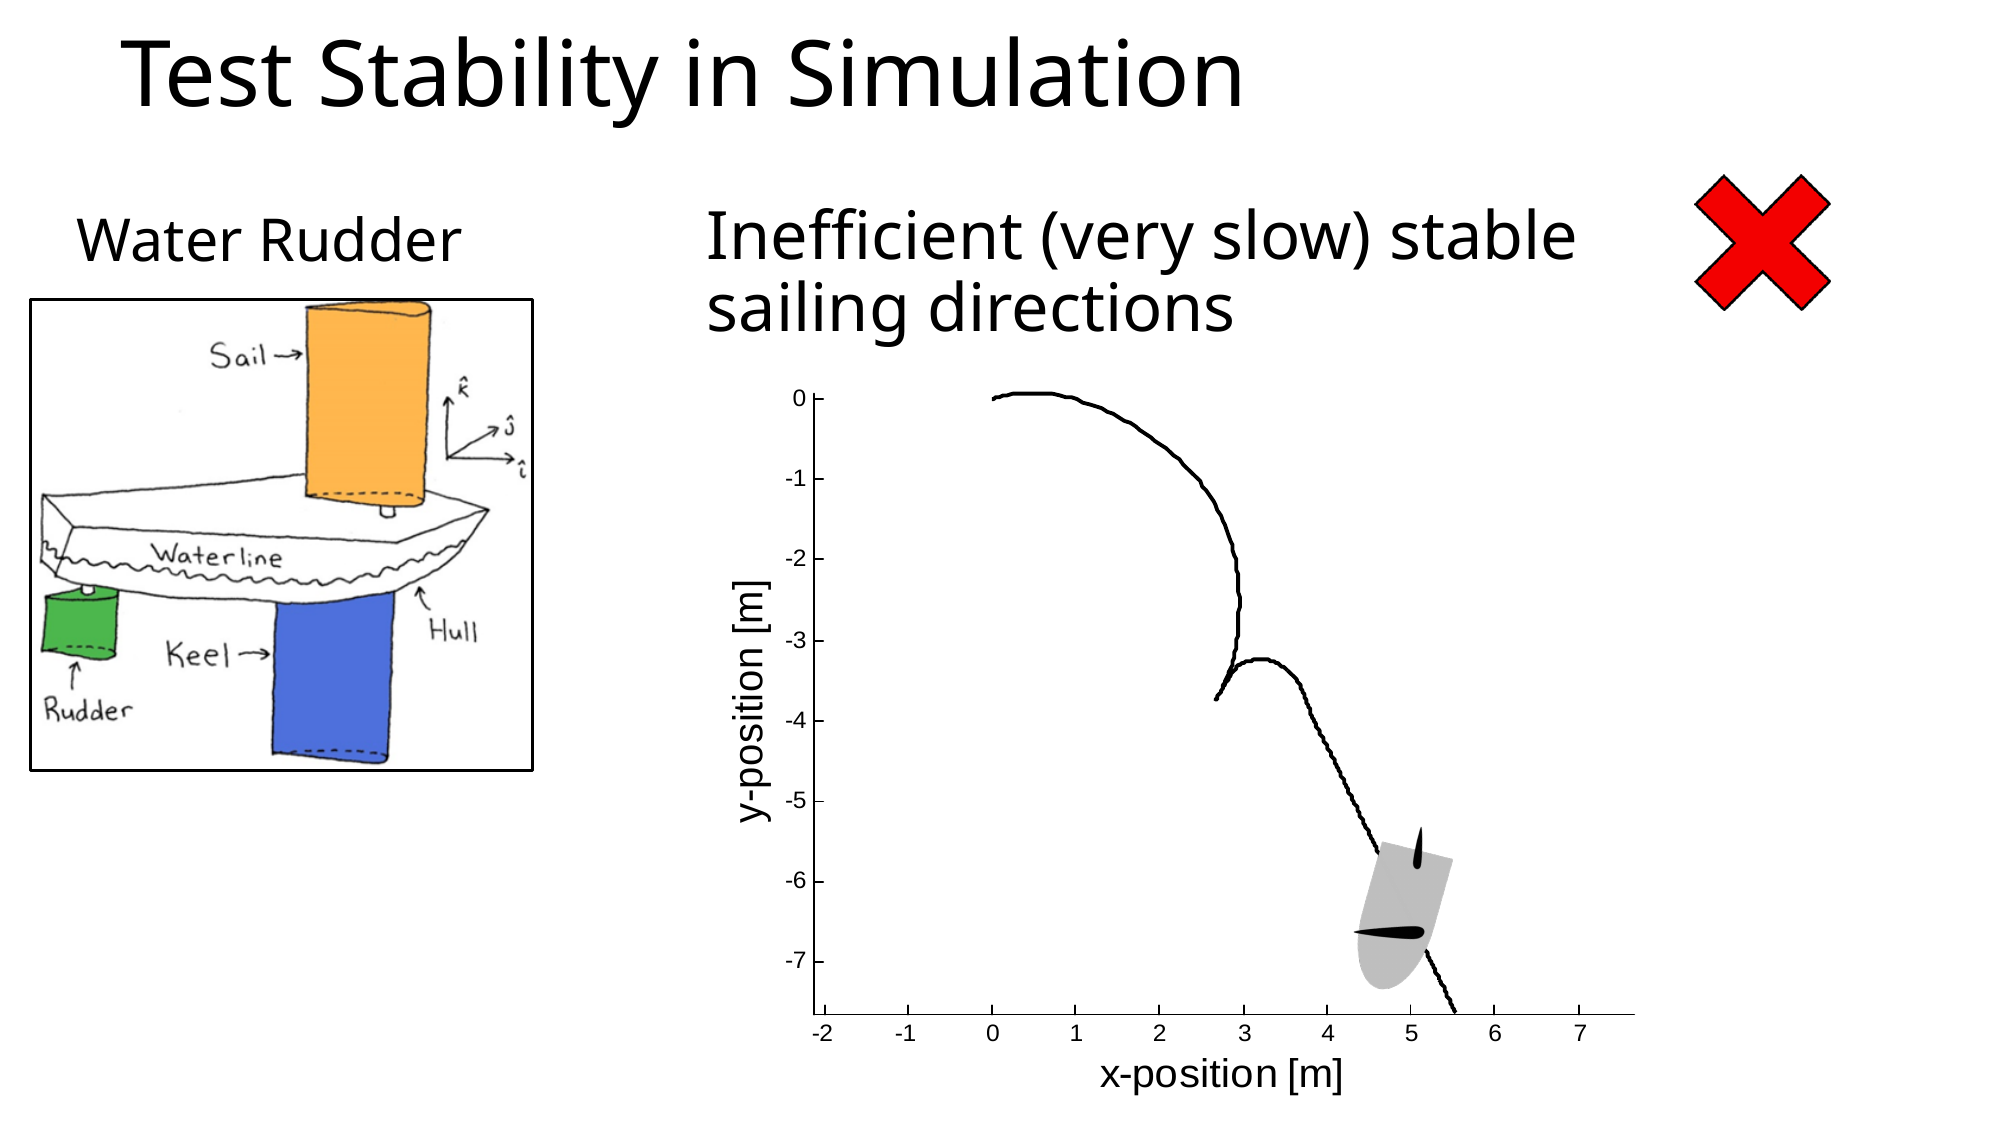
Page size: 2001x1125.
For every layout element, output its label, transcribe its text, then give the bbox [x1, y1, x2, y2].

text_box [715, 377, 1639, 1098]
picture [1694, 174, 1831, 311]
text_box Water Rudder [32, 183, 508, 298]
text_box Inefficient (very slow) stable sailing directions [691, 194, 1748, 709]
text_box Test Stability in Simulation [105, 0, 1831, 155]
picture [32, 300, 532, 769]
